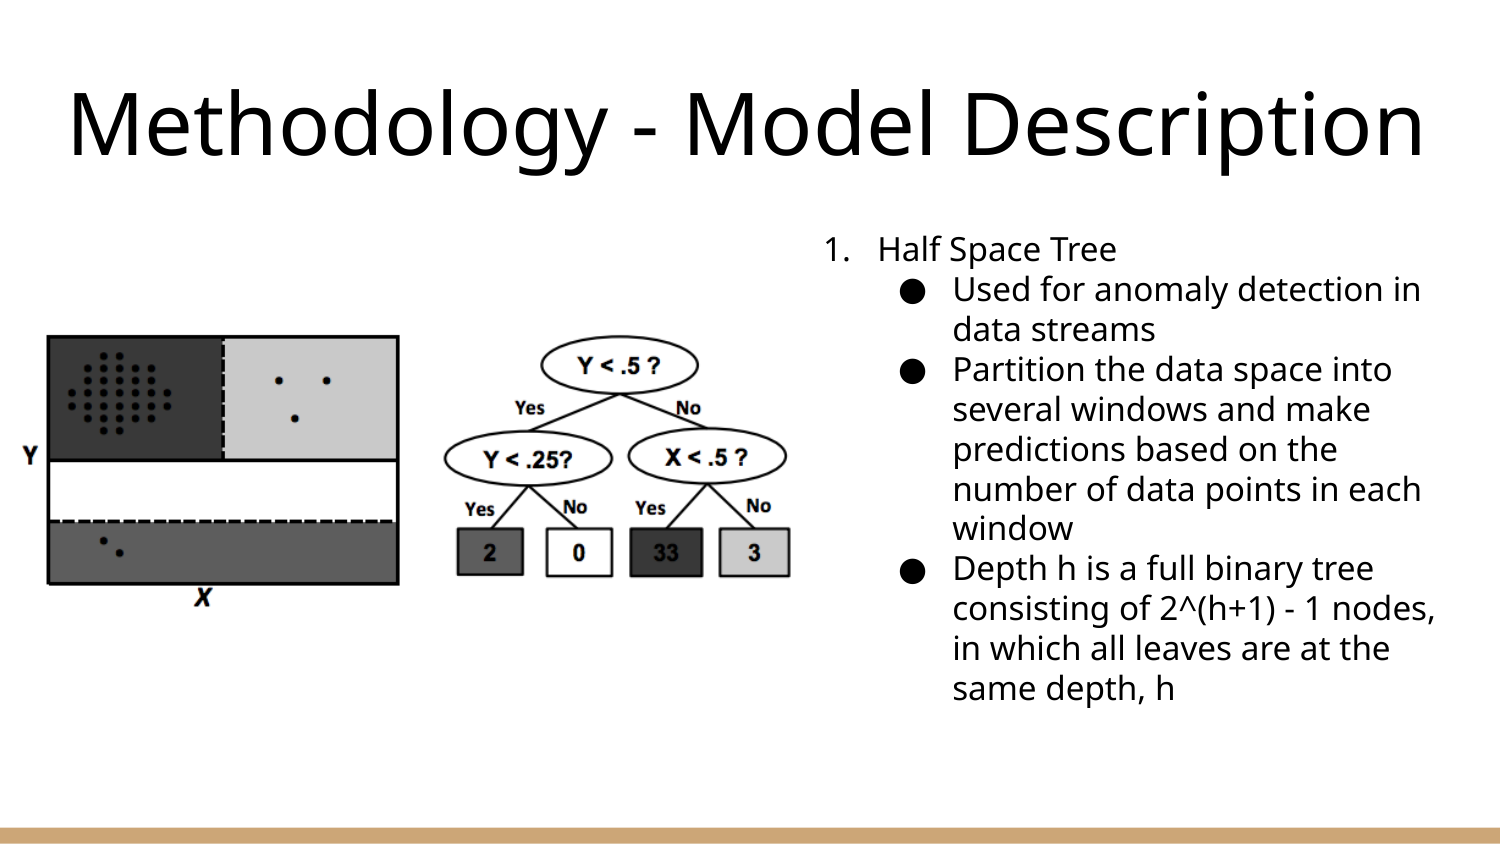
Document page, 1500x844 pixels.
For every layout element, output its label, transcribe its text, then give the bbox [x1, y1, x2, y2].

picture [10, 307, 809, 642]
title Methodology - Model Description [51, 51, 1449, 189]
text_box Half Space Tree Used for anomaly detection in data streams Partition the data space into several windows and make predictions based on the number of data points in each window Depth h is a full binary tree consisting of 2^(h+1) - 1 nodes, in which all leaves are at the same depth, h [787, 213, 1486, 737]
